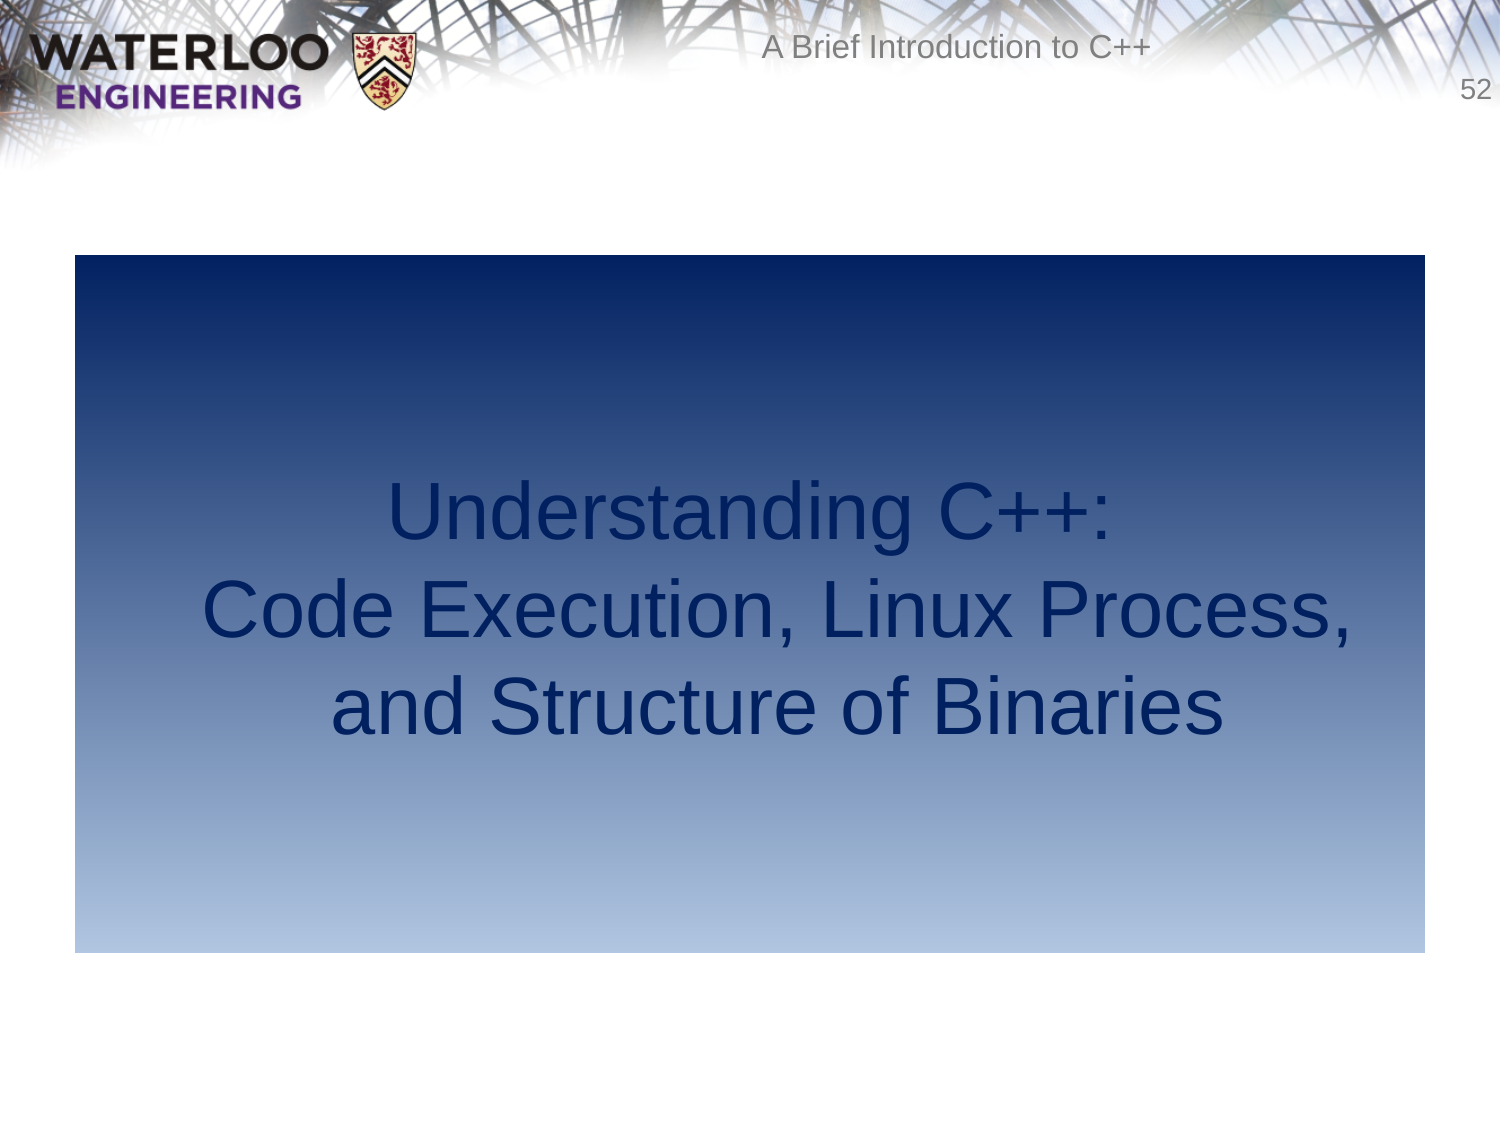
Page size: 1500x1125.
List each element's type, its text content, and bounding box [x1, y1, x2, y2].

list Understanding C++: Code Execution, Linux Process, and Structure of Binaries [74, 255, 1426, 953]
picture [0, 0, 1500, 1125]
